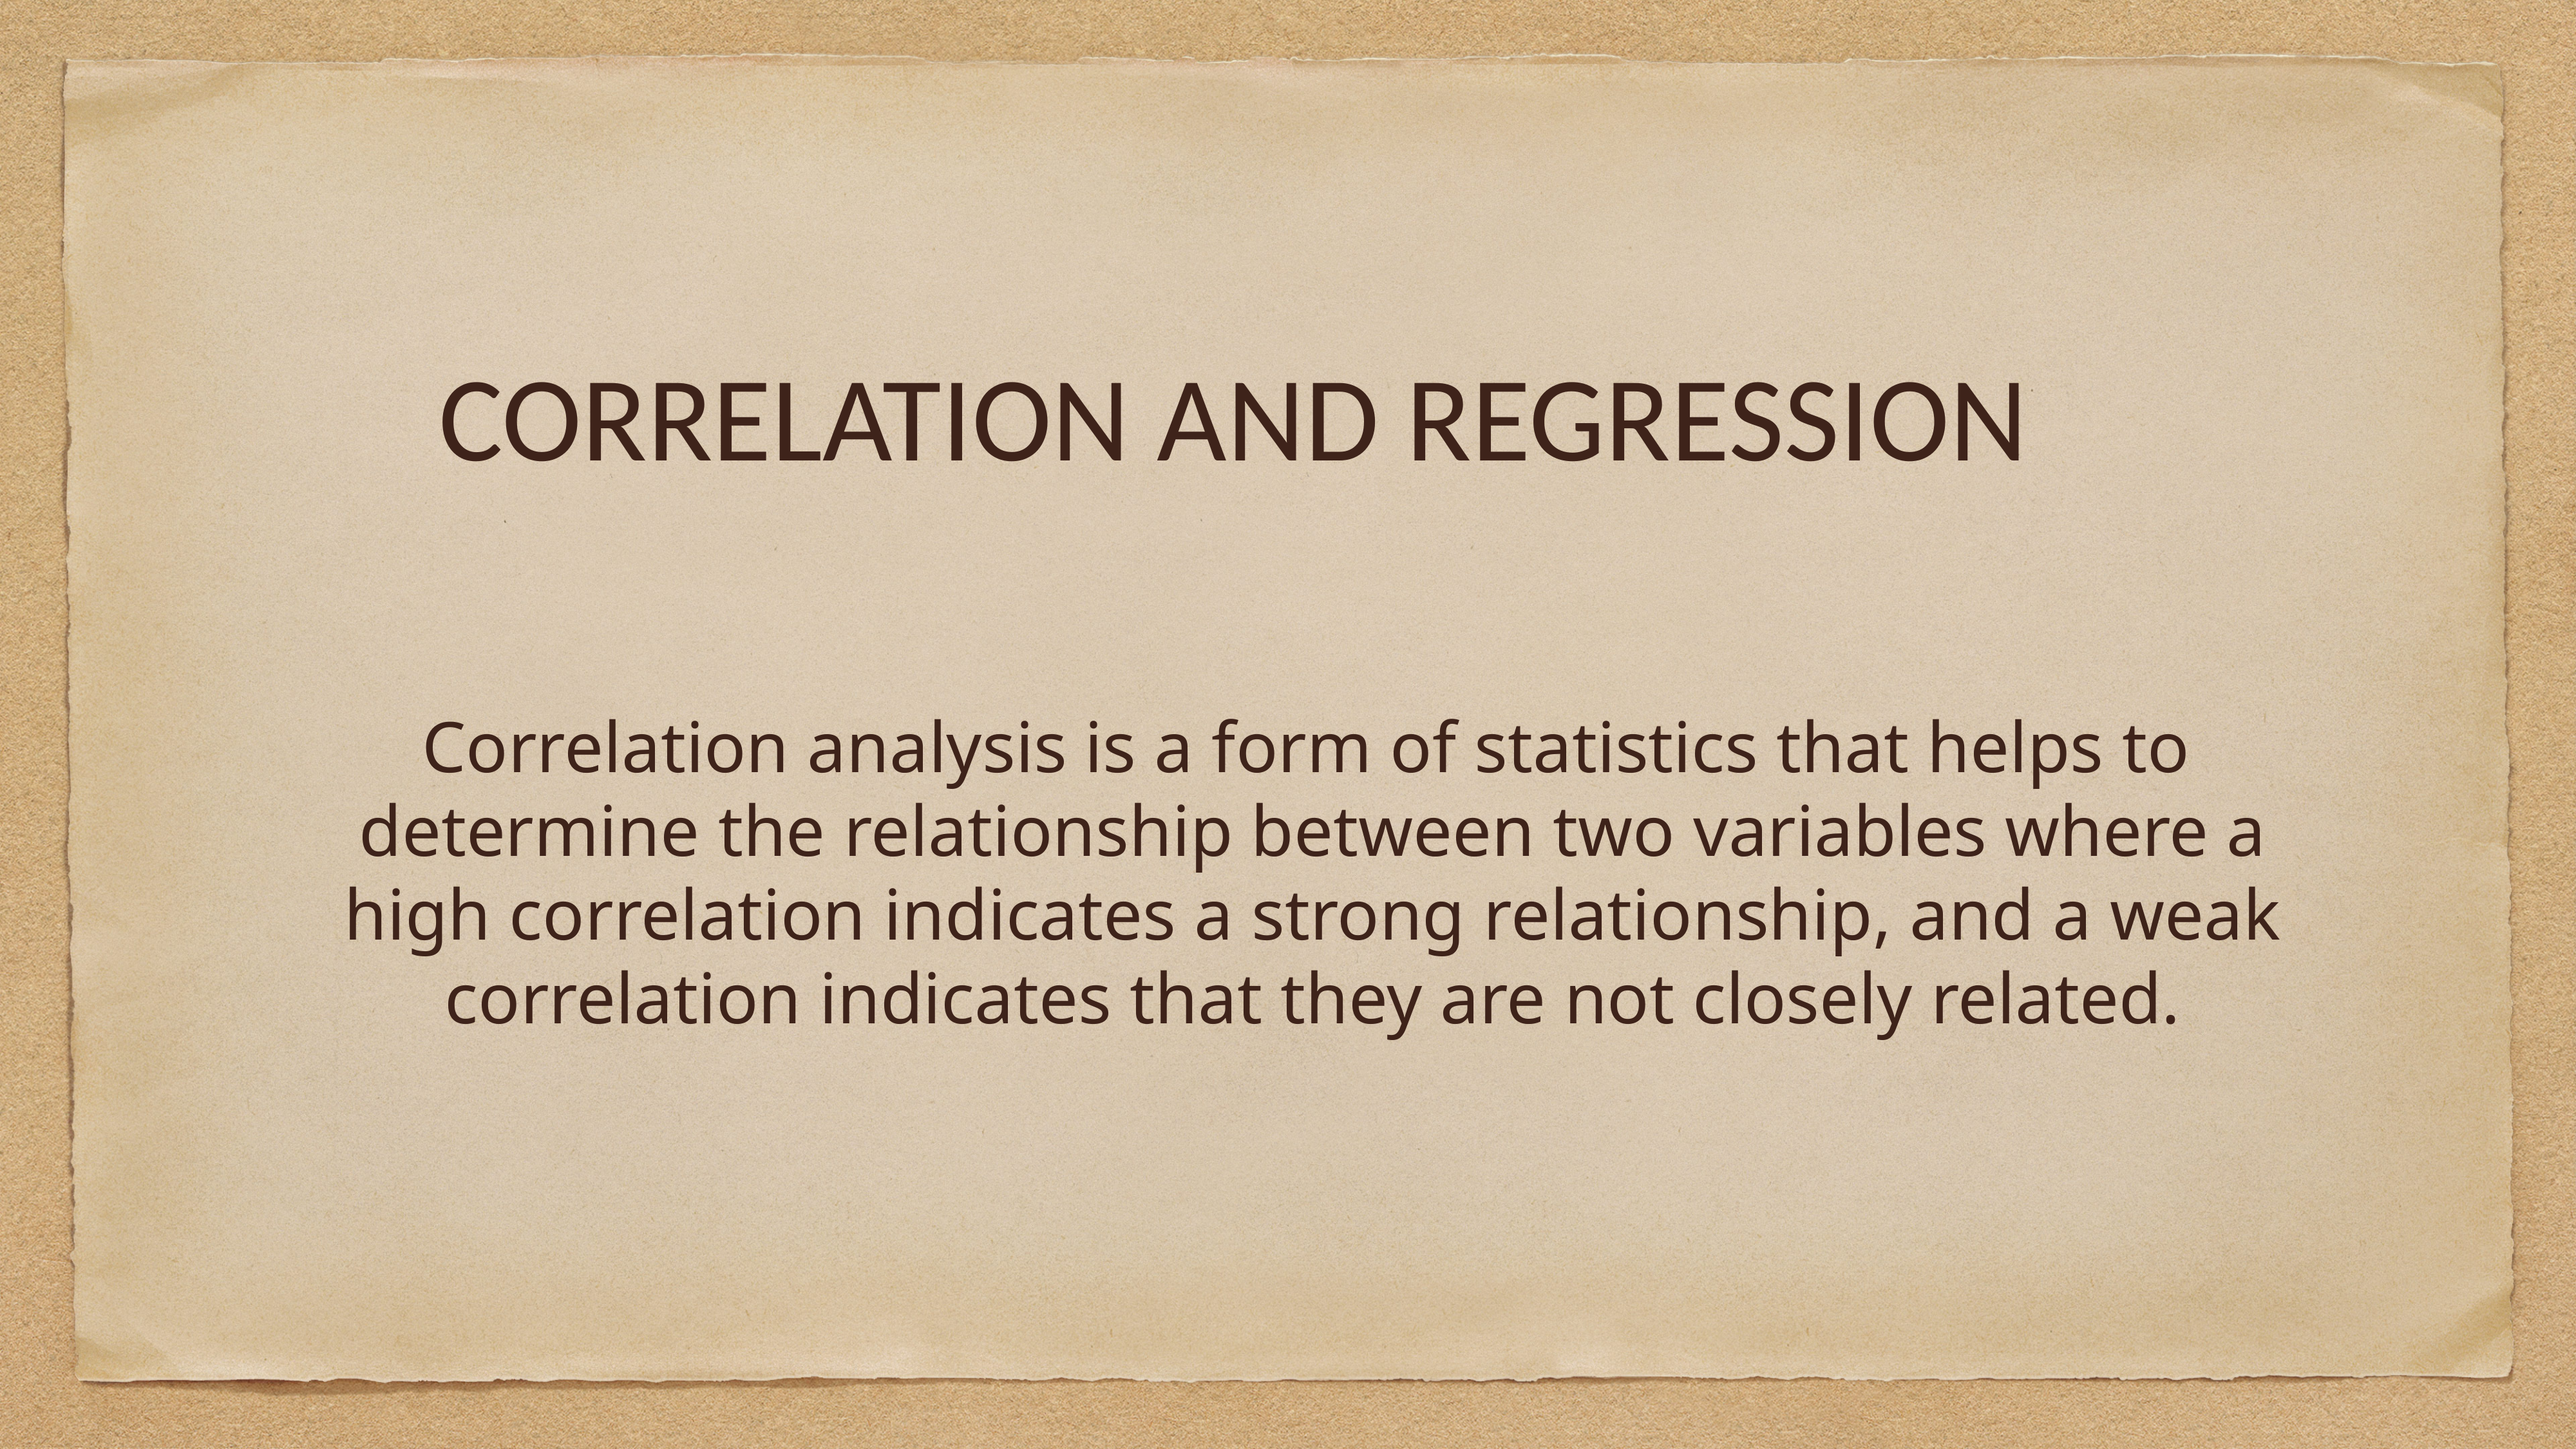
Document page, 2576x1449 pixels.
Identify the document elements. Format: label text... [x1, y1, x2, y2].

list Correlation analysis is a form of statistics that helps to determine the relationship between two variables where a high correlation indicates a strong relationship, and a weak correlation indicates that they are not closely related. [251, 697, 2325, 1143]
title CORRELATION AND REGRESSION [197, 0, 2271, 491]
picture [0, 0, 2576, 1449]
